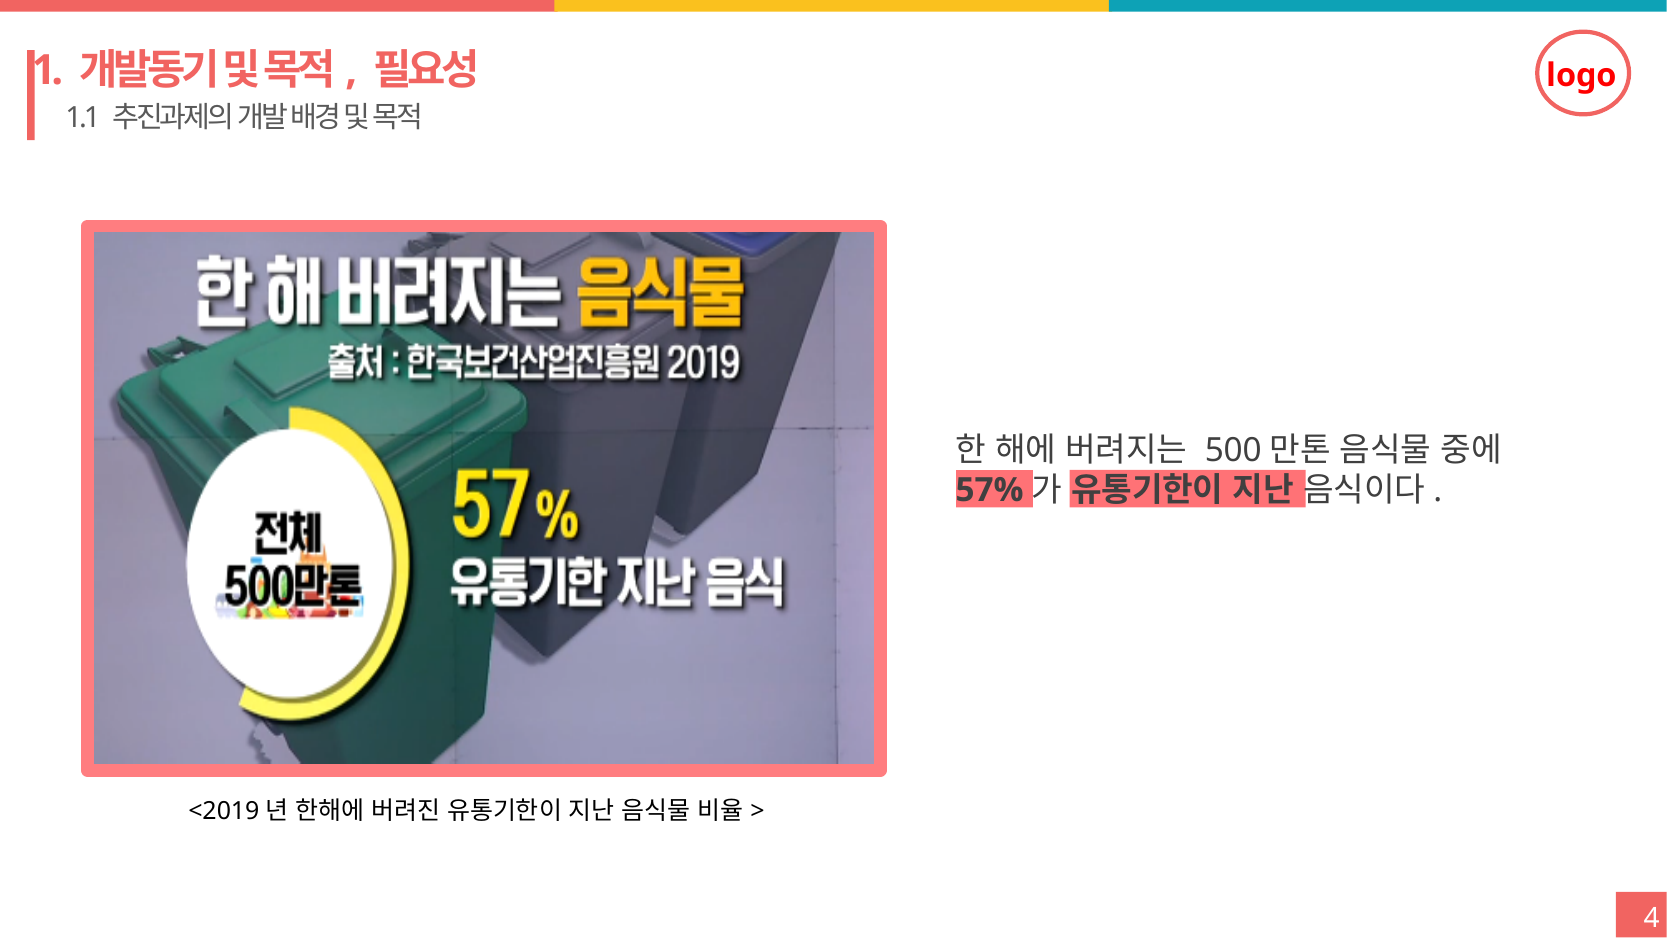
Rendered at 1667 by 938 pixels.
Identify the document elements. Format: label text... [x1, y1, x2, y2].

slide_number 4 [1594, 893, 1667, 938]
text_box 1. 개발동기 및 목적, 필요성 [17, 35, 509, 100]
picture [93, 232, 875, 765]
text_box 한 해에 버려지는 500만톤 음식물 중에 57%가 유통기한이 지난 음식이다. [940, 420, 1573, 516]
text_box [25, 48, 37, 142]
text_box 1.1 추진과제의 개발 배경 및 목적 [37, 90, 445, 141]
text_box <2019년 한해에 버려진 유통기한이 지난 음식물 비율> [173, 787, 834, 833]
